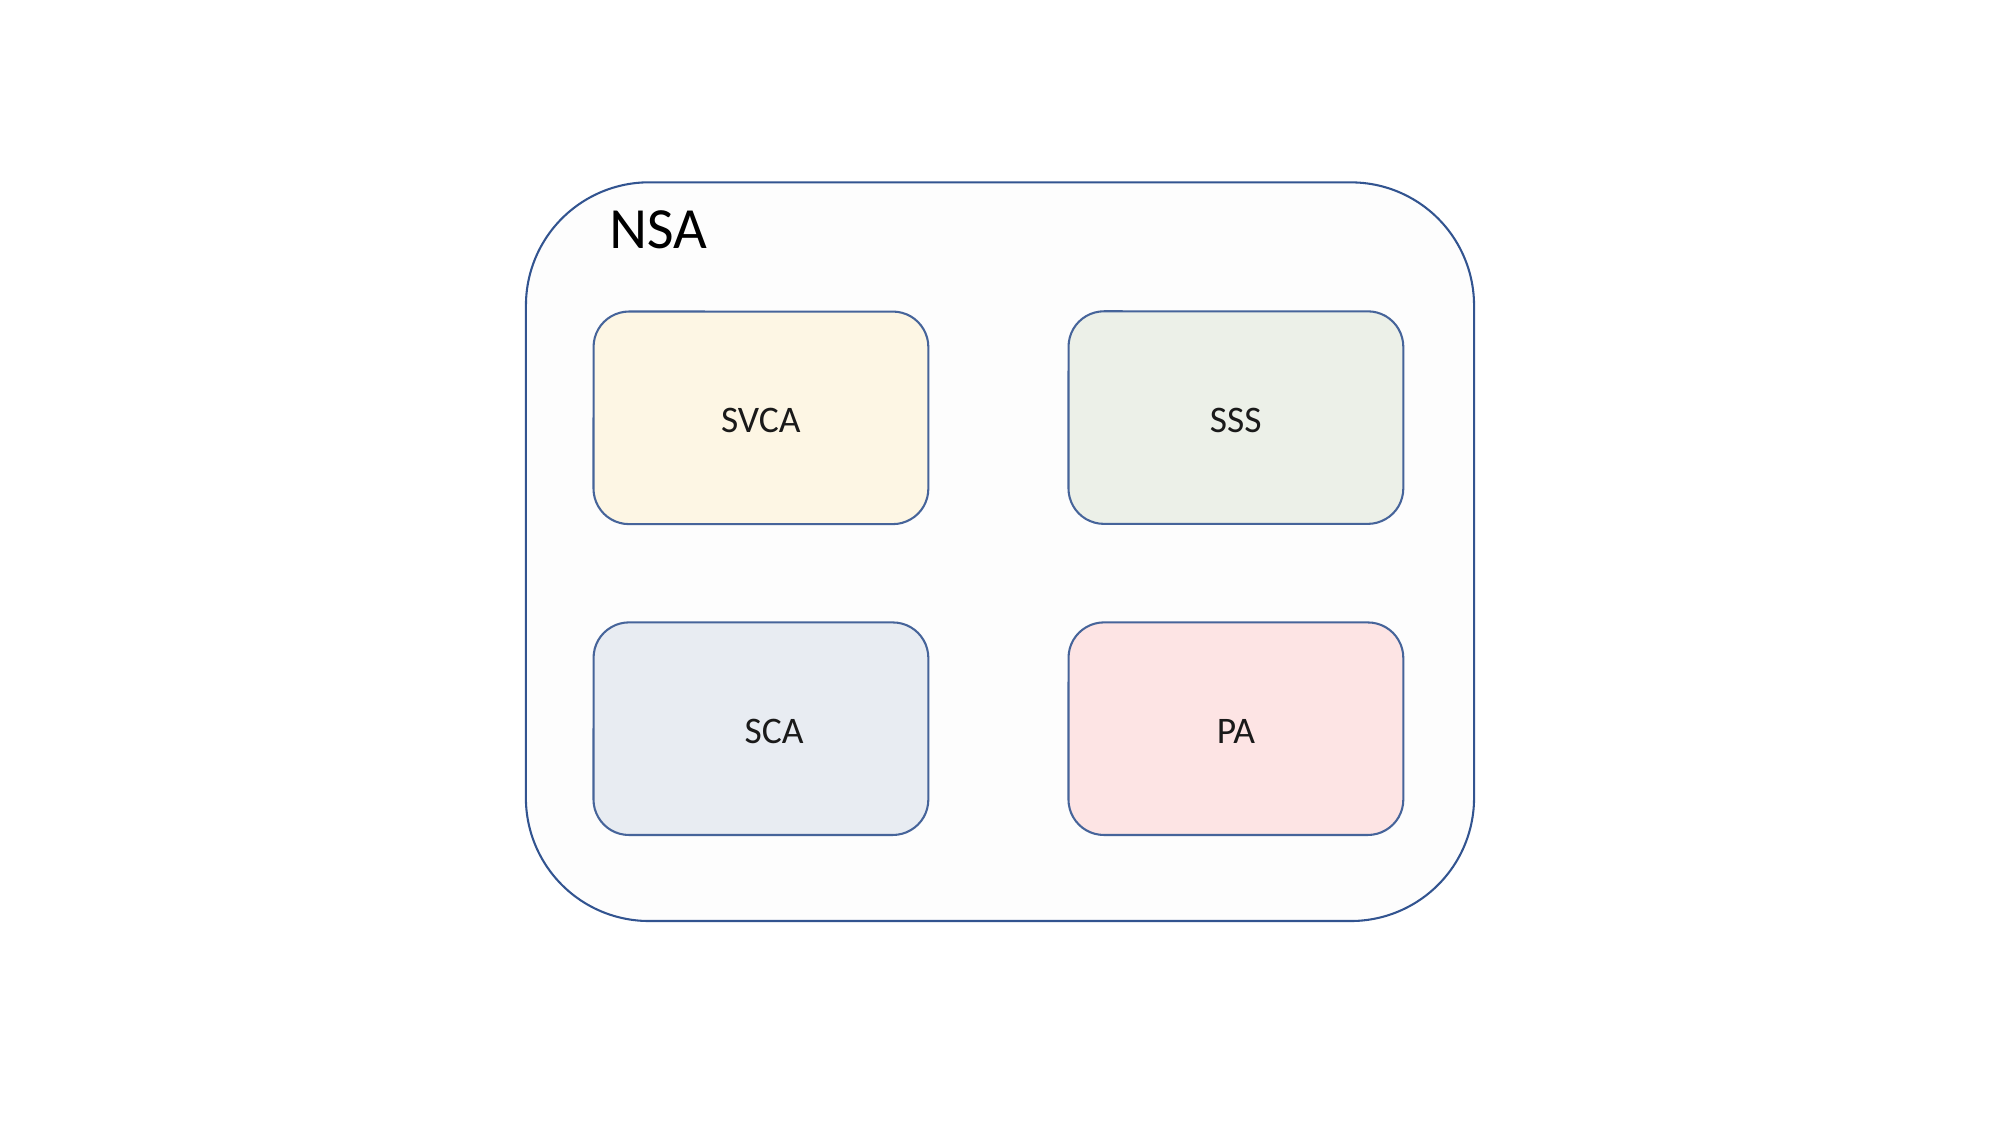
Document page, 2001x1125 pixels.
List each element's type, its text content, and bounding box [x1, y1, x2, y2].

text_box [524, 181, 1476, 923]
text_box NSA [594, 182, 722, 268]
